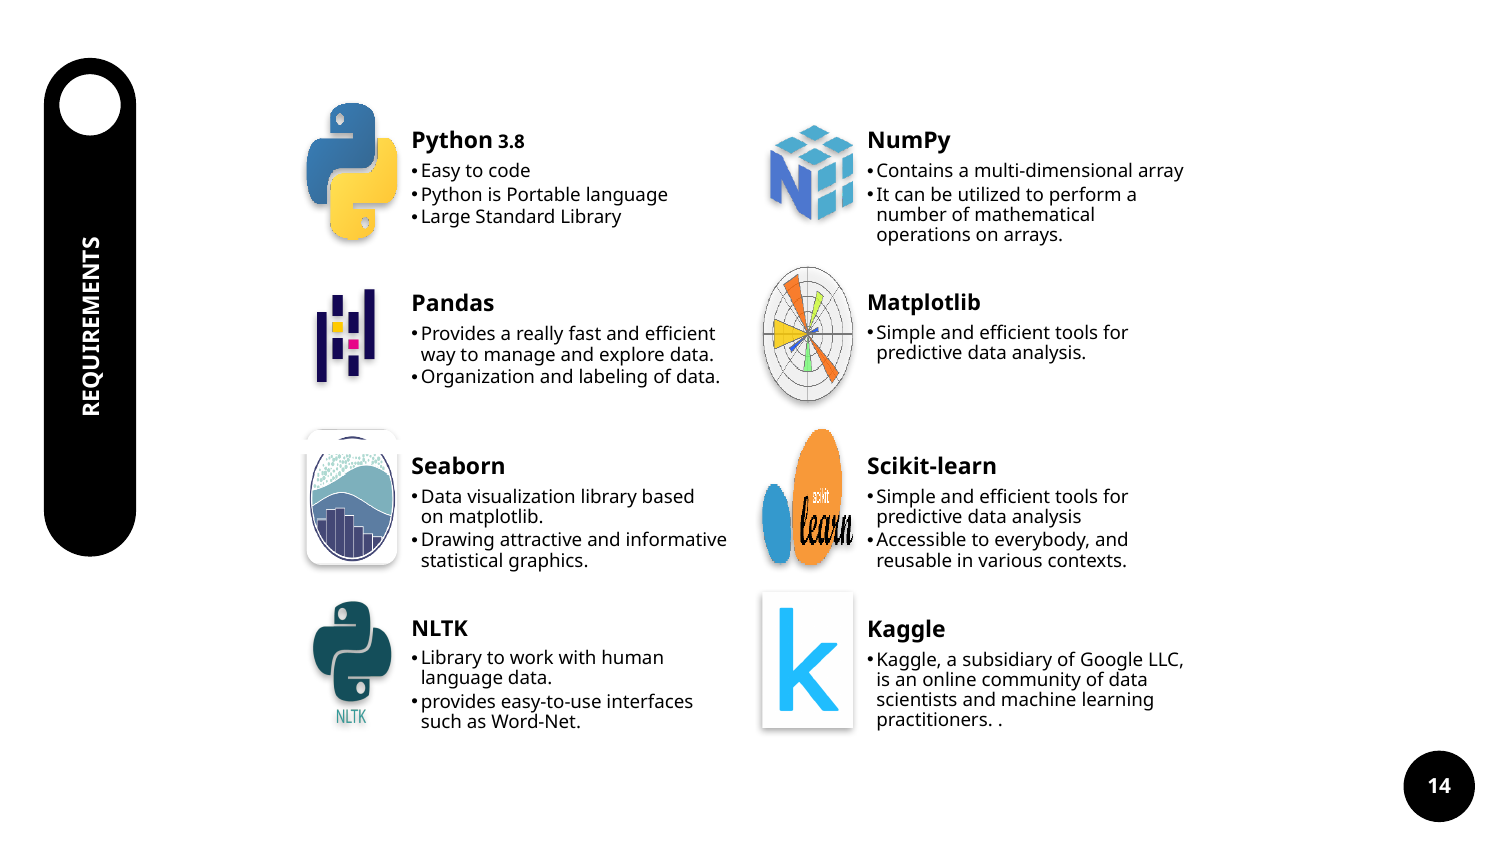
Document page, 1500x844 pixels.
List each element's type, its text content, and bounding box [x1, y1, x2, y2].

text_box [165, 88, 1335, 756]
slide_number 14 [1403, 750, 1475, 823]
list REQUIREMENTS [57, 146, 123, 530]
